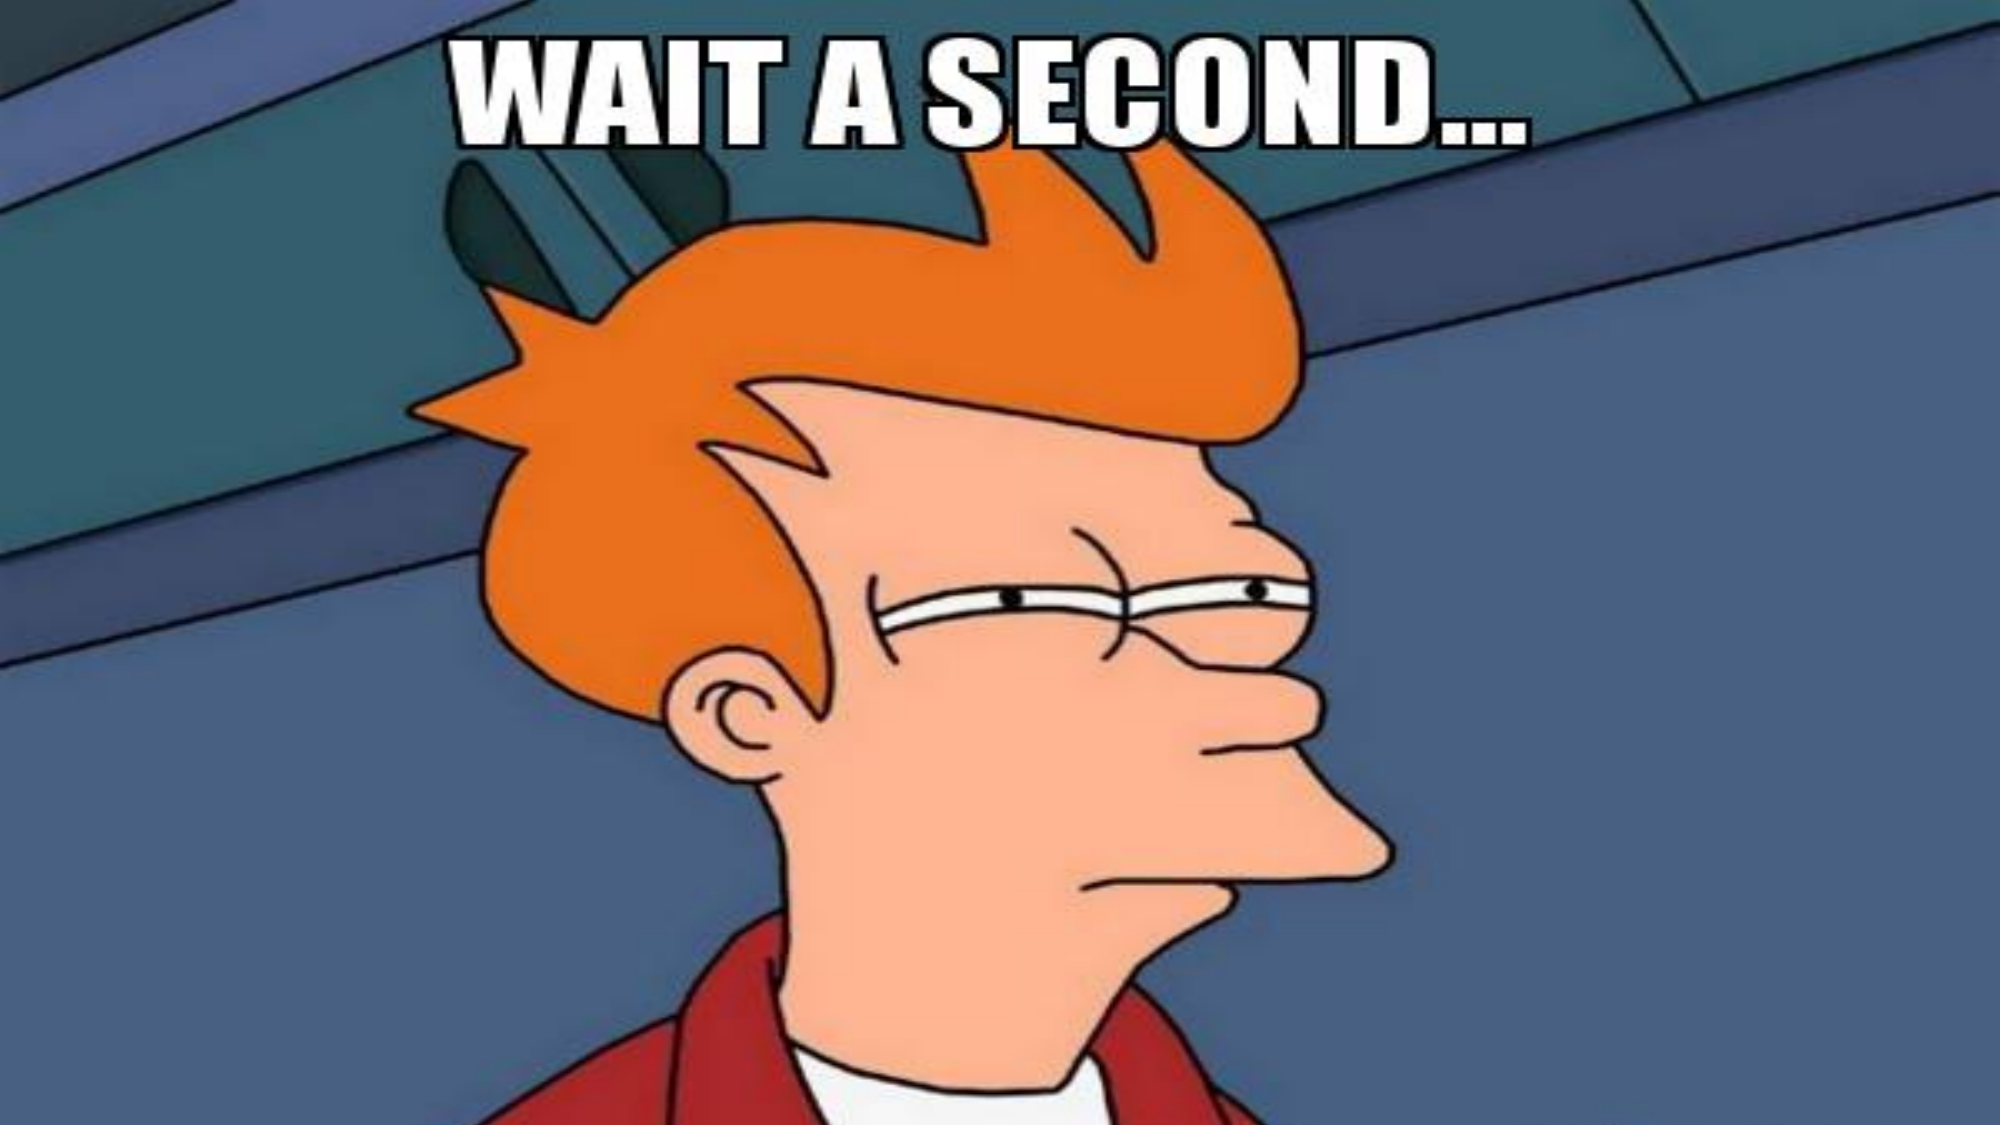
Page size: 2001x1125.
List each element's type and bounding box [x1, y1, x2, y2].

list [0, 0, 2000, 1125]
